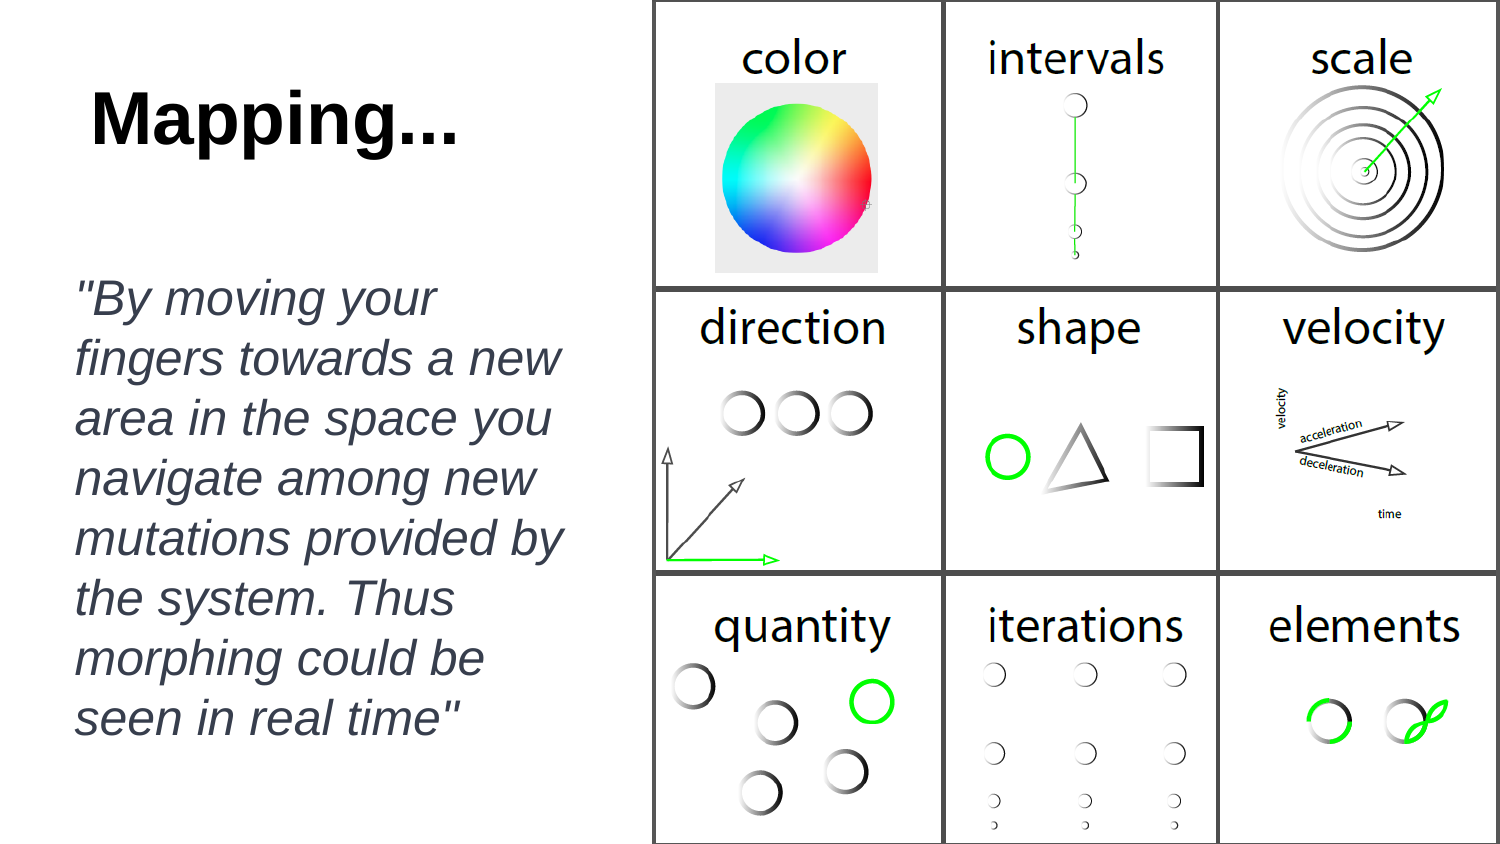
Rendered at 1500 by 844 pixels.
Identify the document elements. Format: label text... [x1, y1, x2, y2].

title Mapping... [75, 33, 646, 175]
picture [651, 0, 1500, 844]
text_box "By moving your fingers towards a new area in the space you navigate among new mutations provided by the system. Thus morphing could be seen in real time" [59, 250, 589, 826]
